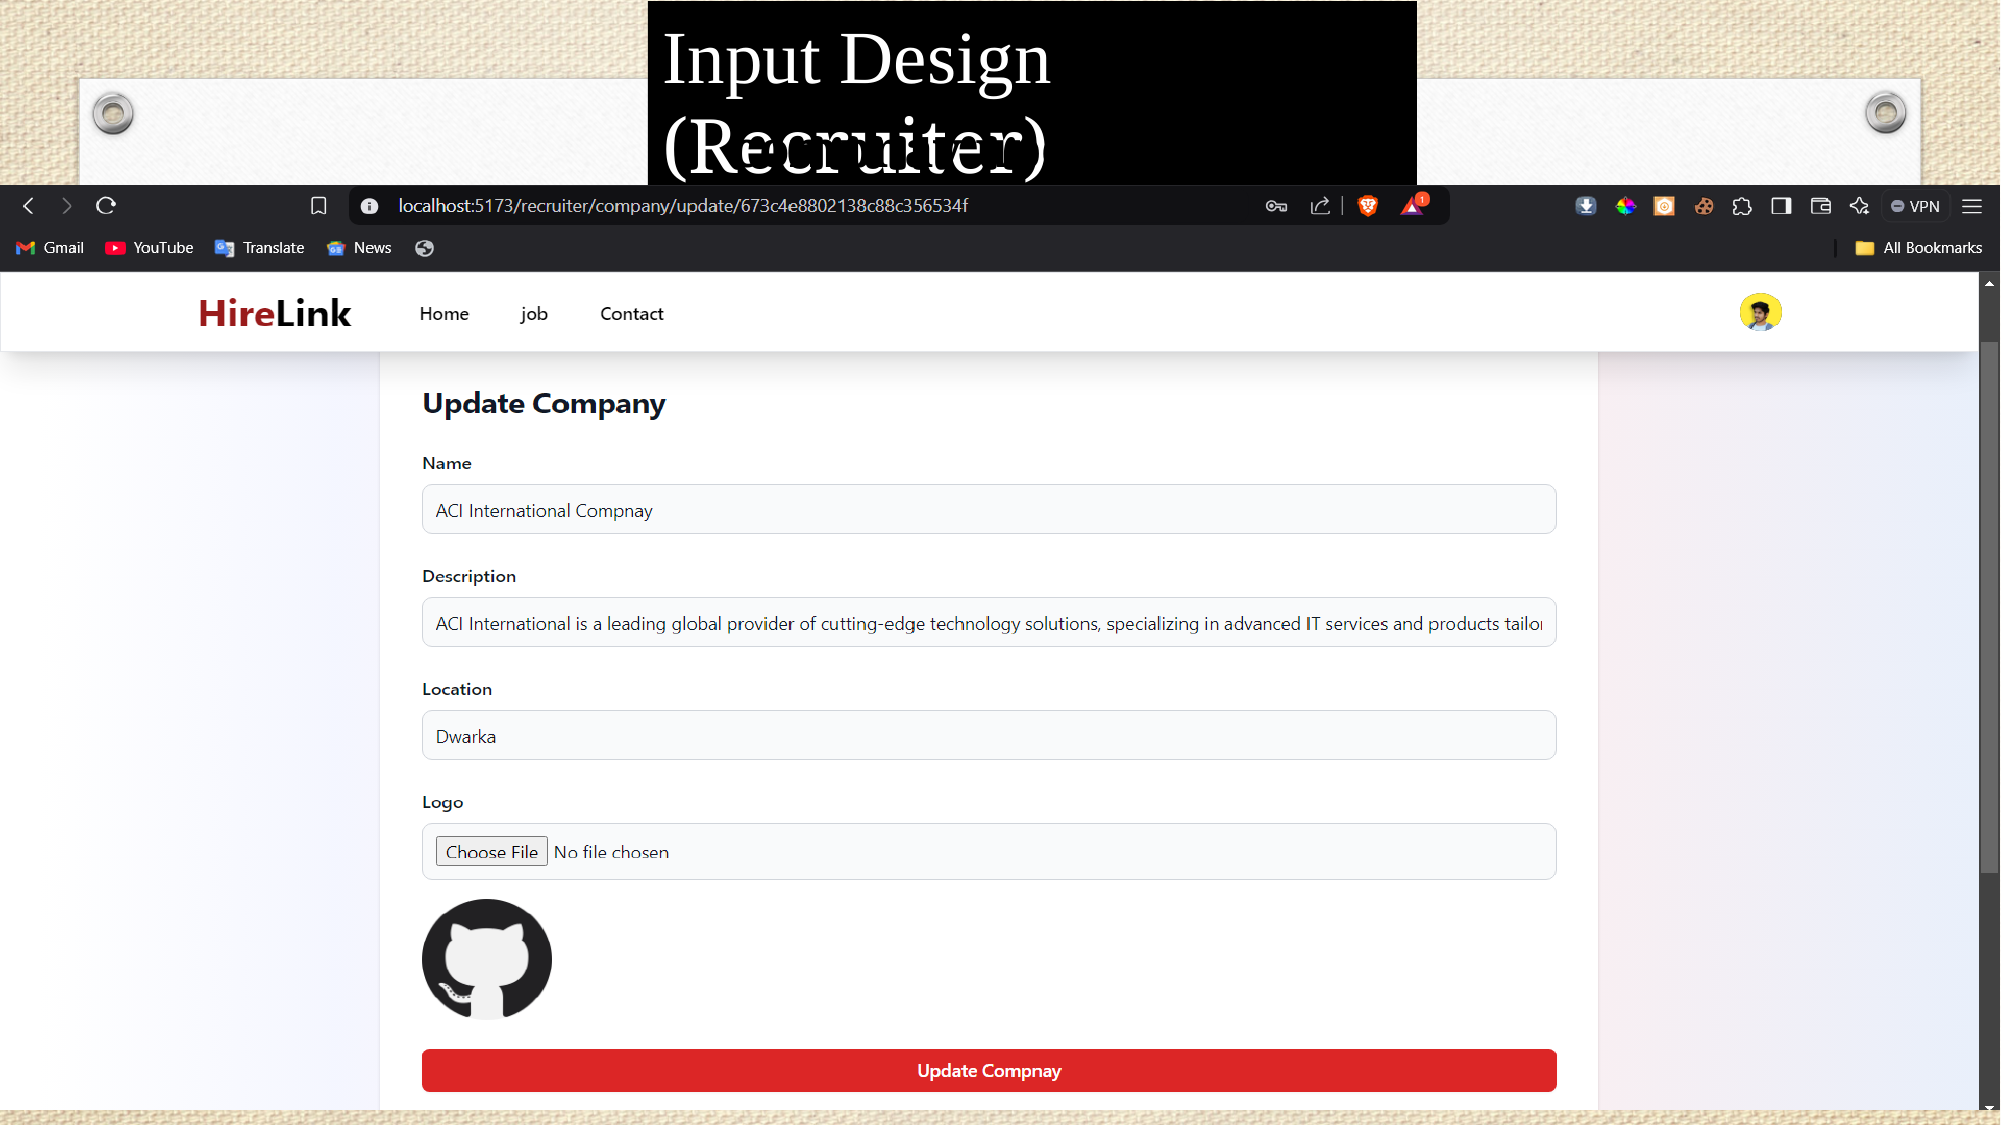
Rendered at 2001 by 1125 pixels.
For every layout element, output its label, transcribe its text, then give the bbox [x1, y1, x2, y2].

picture [0, 0, 2001, 1125]
text_box Input Design (Recruiter) [647, 1, 1417, 182]
text_box compnay update [717, 110, 1168, 182]
